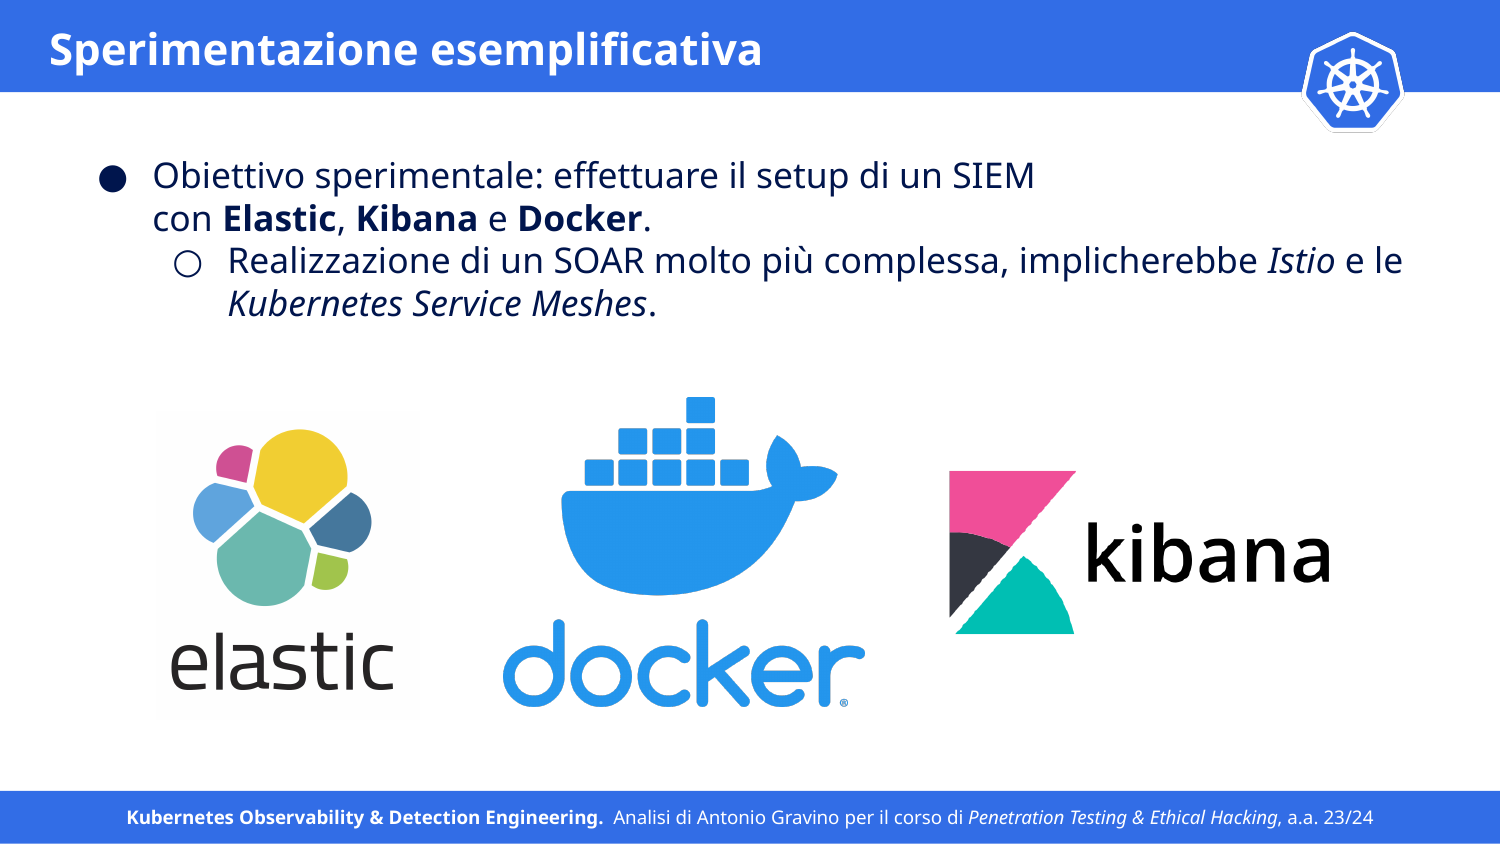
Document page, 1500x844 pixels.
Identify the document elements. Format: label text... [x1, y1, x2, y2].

text_box Sperimentazione esemplificativa [34, 6, 944, 90]
picture [1300, 29, 1405, 134]
text_box Kubernetes Observability & Detection Engineering. Analisi di Antonio Gravino per il corso di Penetration Testing & Ethical Hacking, a.a. 23/24 [0, 790, 1500, 844]
text_box Obiettivo sperimentale: effettuare il setup di un SIEM con Elastic, Kibana e Docker. Realizzazione di un SOAR molto più complessa, implicherebbe Istio e le Kubernetes Service Meshes. [62, 138, 1457, 339]
picture [918, 441, 1360, 663]
text_box [0, 0, 1500, 93]
picture [503, 397, 865, 707]
picture [156, 411, 420, 721]
